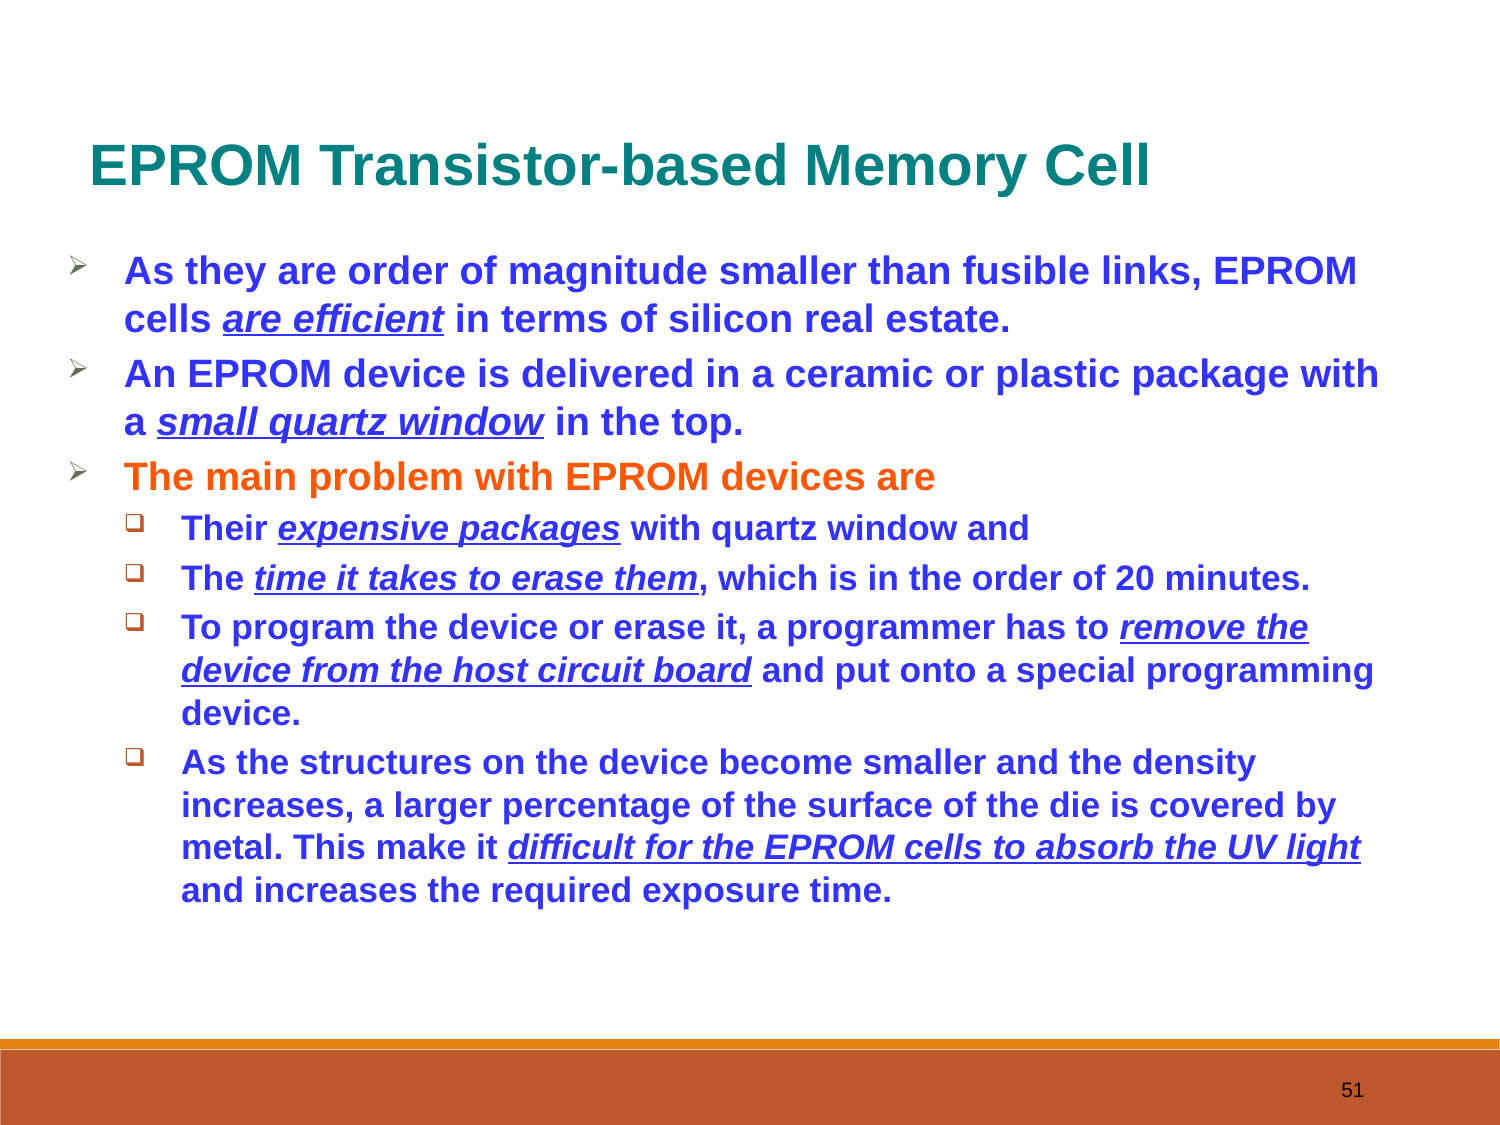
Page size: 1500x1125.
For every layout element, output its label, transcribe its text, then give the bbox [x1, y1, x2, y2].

text_box As they are order of magnitude smaller than fusible links, EPROM cells are efficient in terms of silicon real estate. An EPROM device is delivered in a ceramic or plastic package with a small quartz window in the top. The main problem with EPROM devices are Their expensive packages with quartz window and The time it takes to erase them, which is in the order of 20 minutes. To program the device or erase it, a programmer has to remove the device from the host circuit board and put onto a special programming device. As the structures on the device become smaller and the density increases, a larger percentage of the surface of the die is covered by metal. This make it difficult for the EPROM cells to absorb the UV light and increases the required exposure time. [52, 237, 1416, 963]
slide_number 51 [1218, 1059, 1380, 1120]
text_box EPROM Transistor-based Memory Cell [74, 75, 1425, 250]
